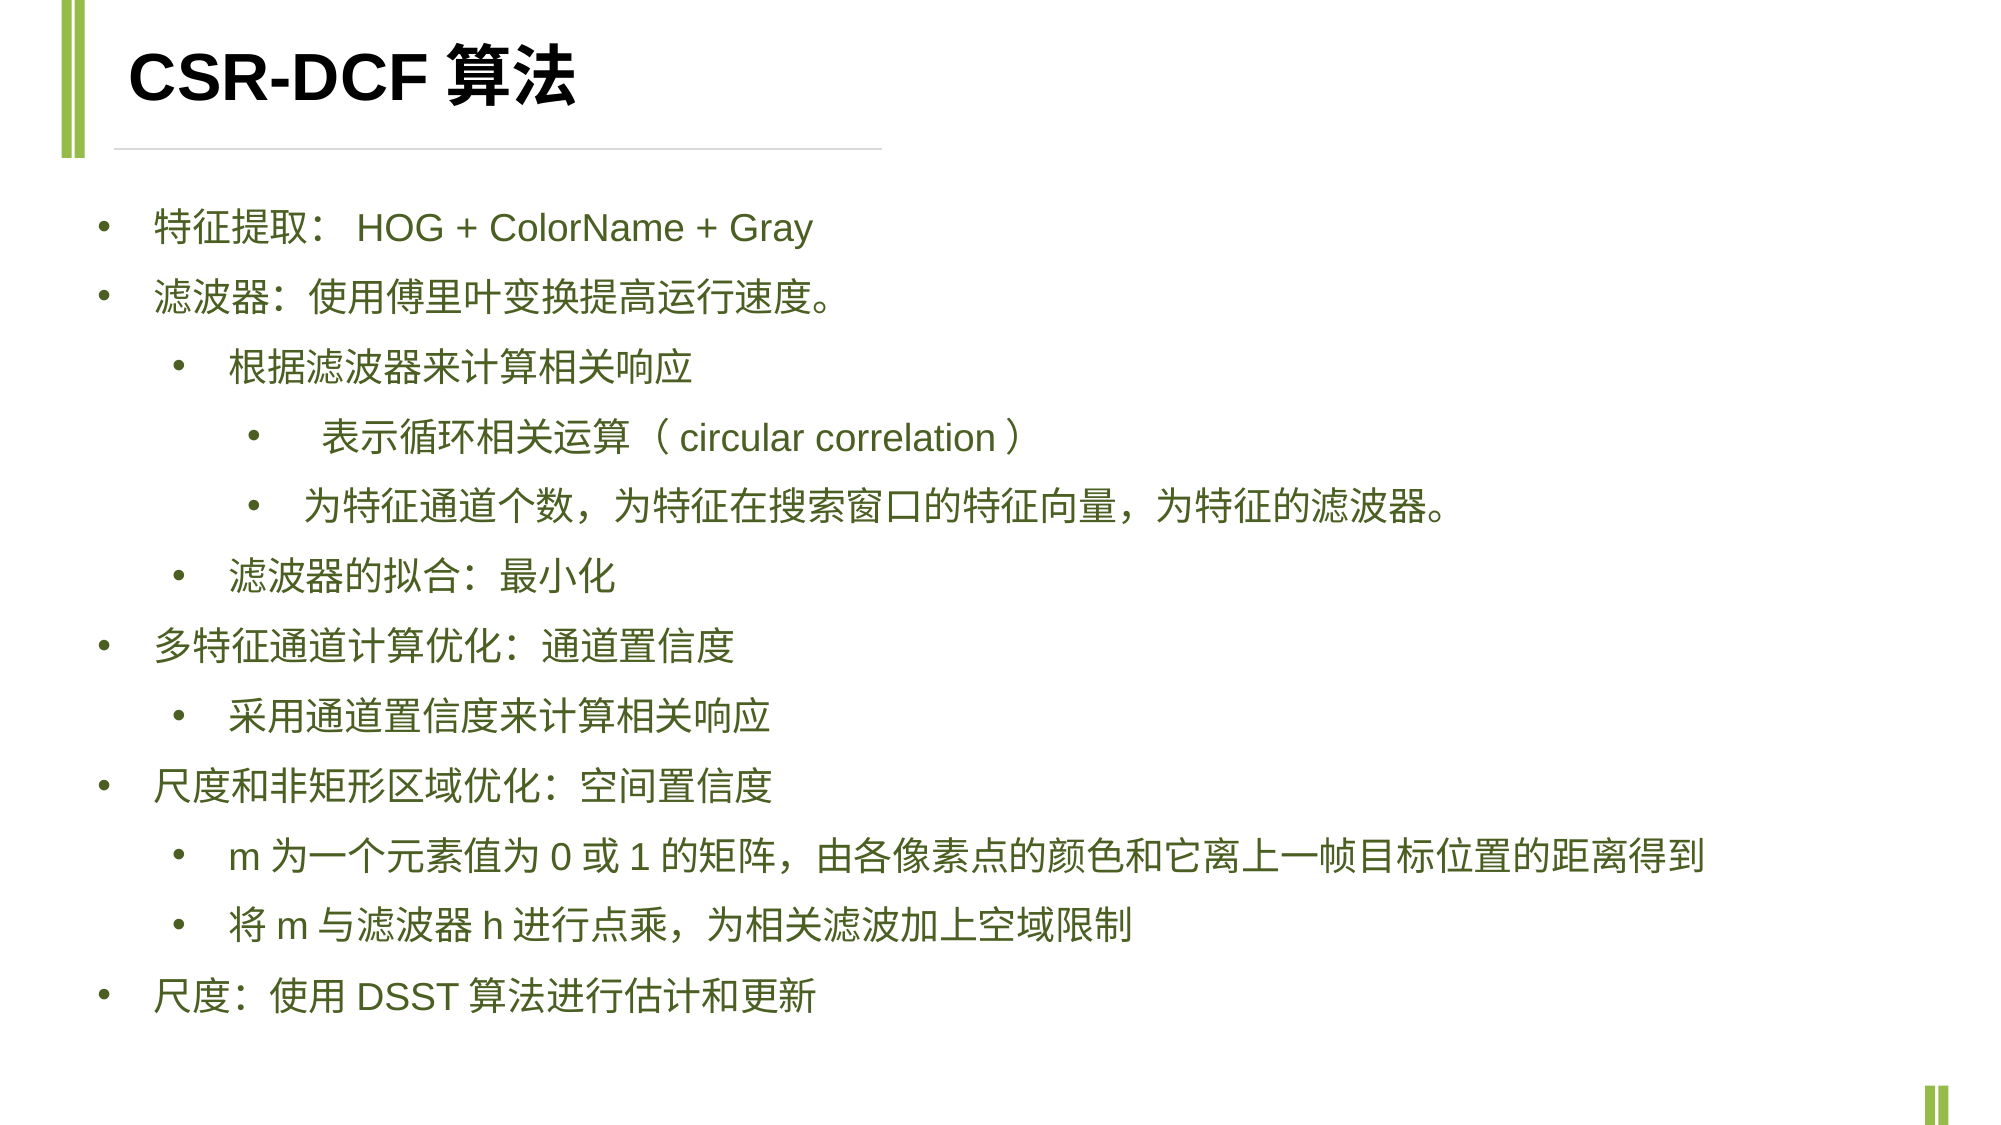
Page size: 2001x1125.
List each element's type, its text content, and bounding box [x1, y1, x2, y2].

list CSR-DCF算法 [114, 26, 1415, 123]
